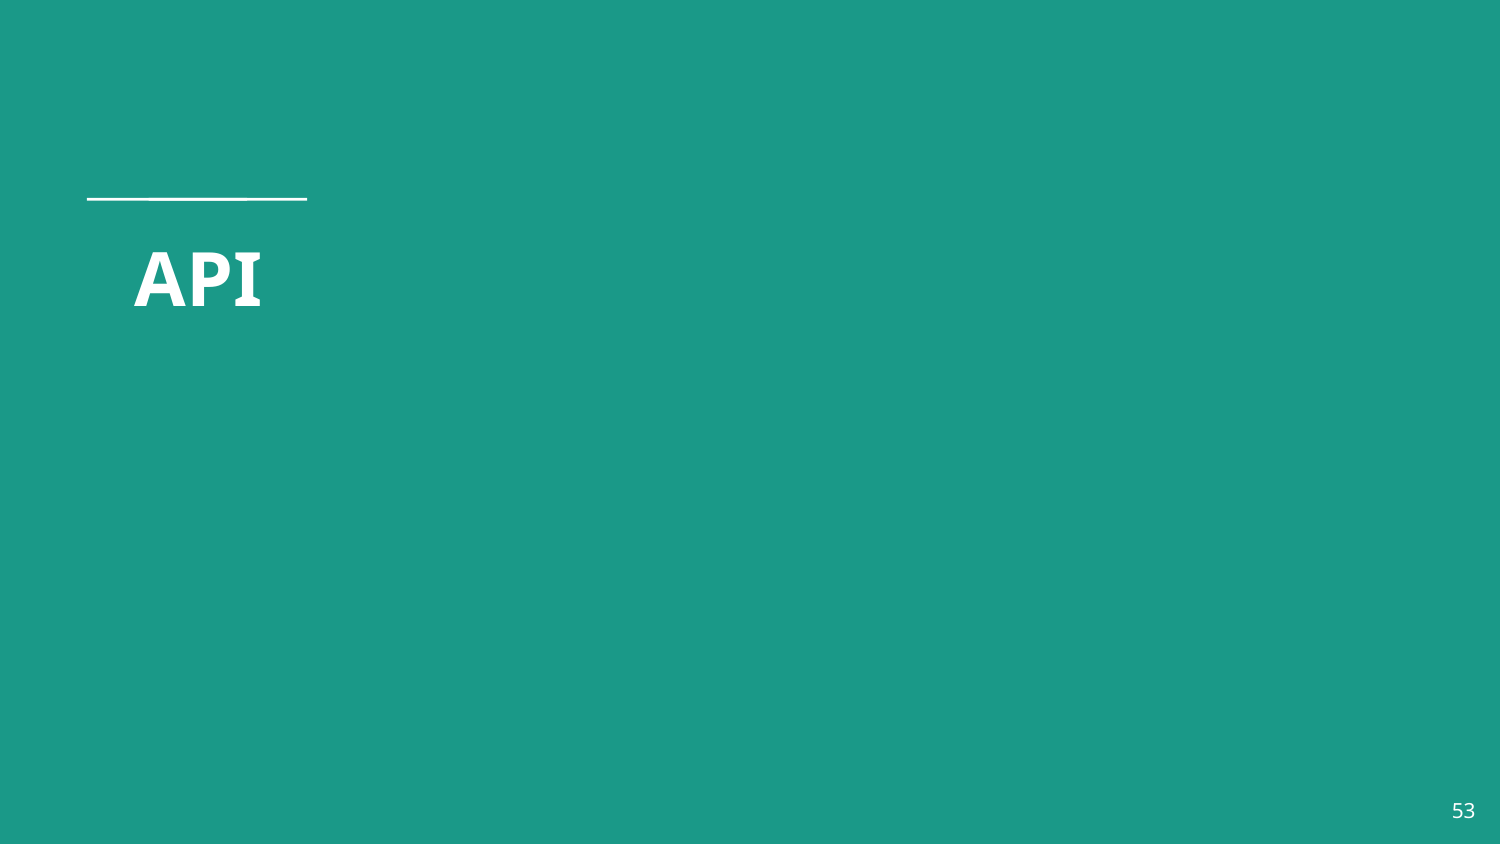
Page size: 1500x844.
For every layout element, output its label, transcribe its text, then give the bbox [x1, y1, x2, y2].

slide_number ‹#› [1400, 779, 1491, 844]
title API [119, 216, 1381, 466]
